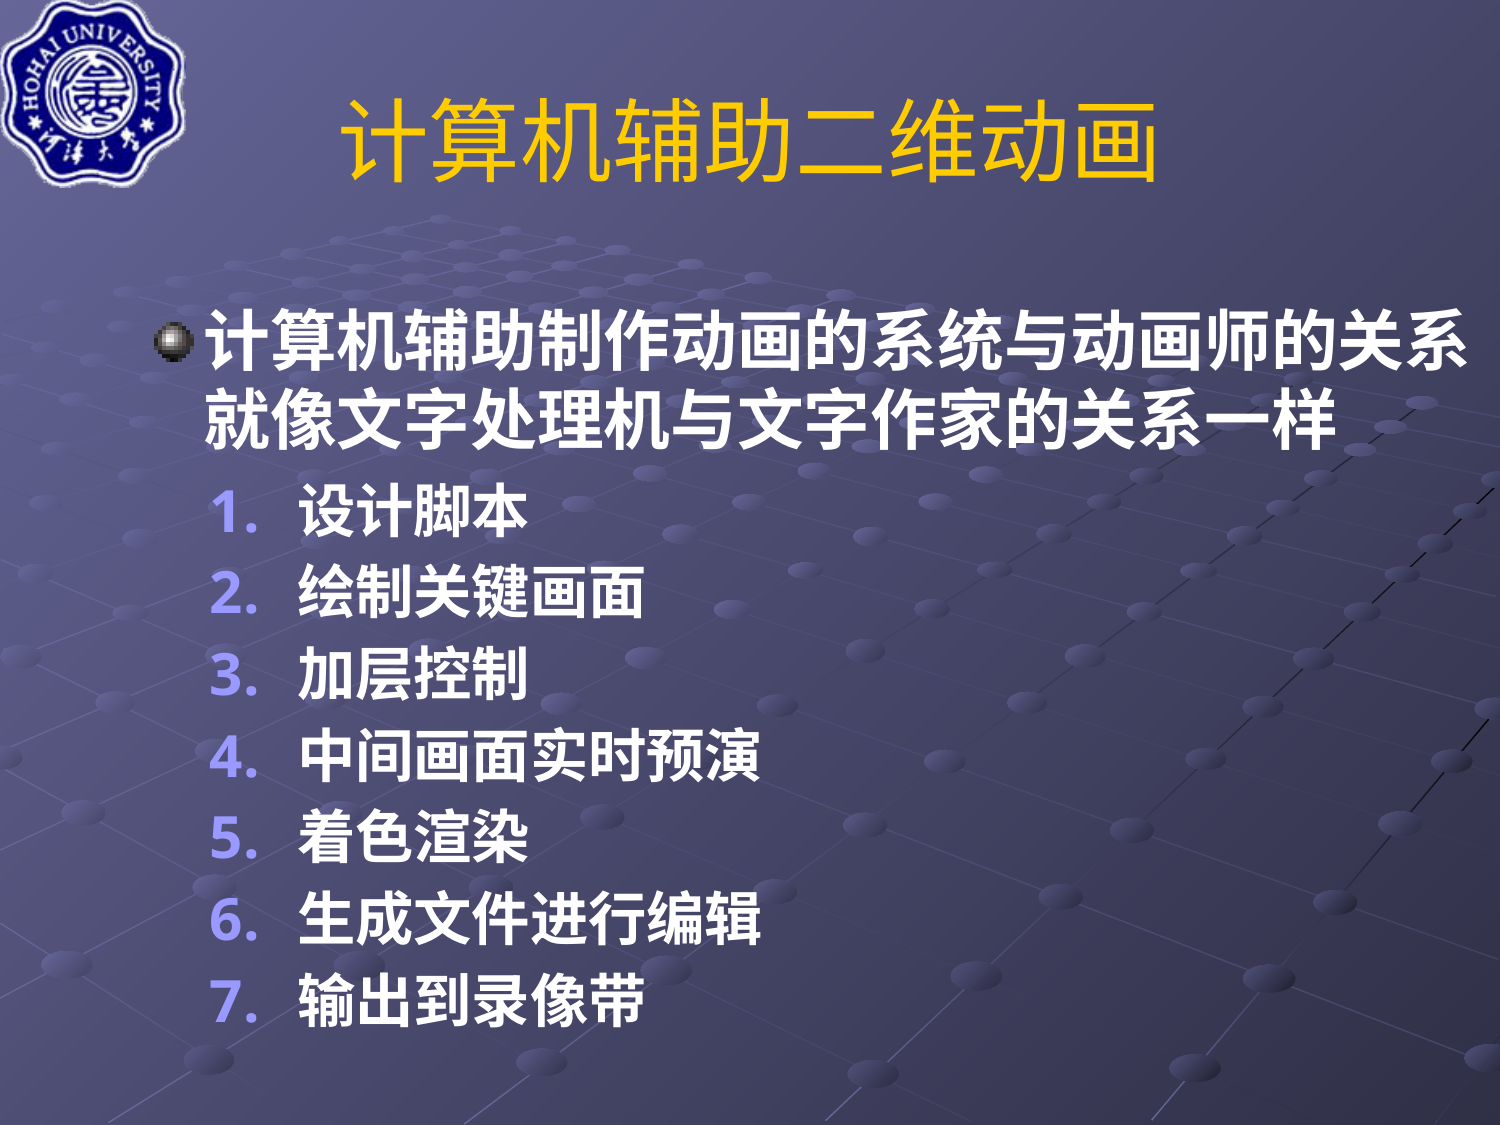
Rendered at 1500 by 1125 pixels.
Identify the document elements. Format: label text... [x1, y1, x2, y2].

list 设计脚本 绘制关键画面 加层控制 中间画面实时预演 着色渲染 生成文件进行编辑 输出到录像带 [194, 466, 1433, 1083]
title 计算机辅助二维动画 [74, 44, 1426, 233]
picture [147, 314, 194, 362]
text_box 计算机辅助制作动画的系统与动画师的关系就像文字处理机与文字作家的关系一样 [132, 290, 1500, 433]
picture [0, 0, 186, 188]
slide_number [1074, 1083, 1426, 1100]
